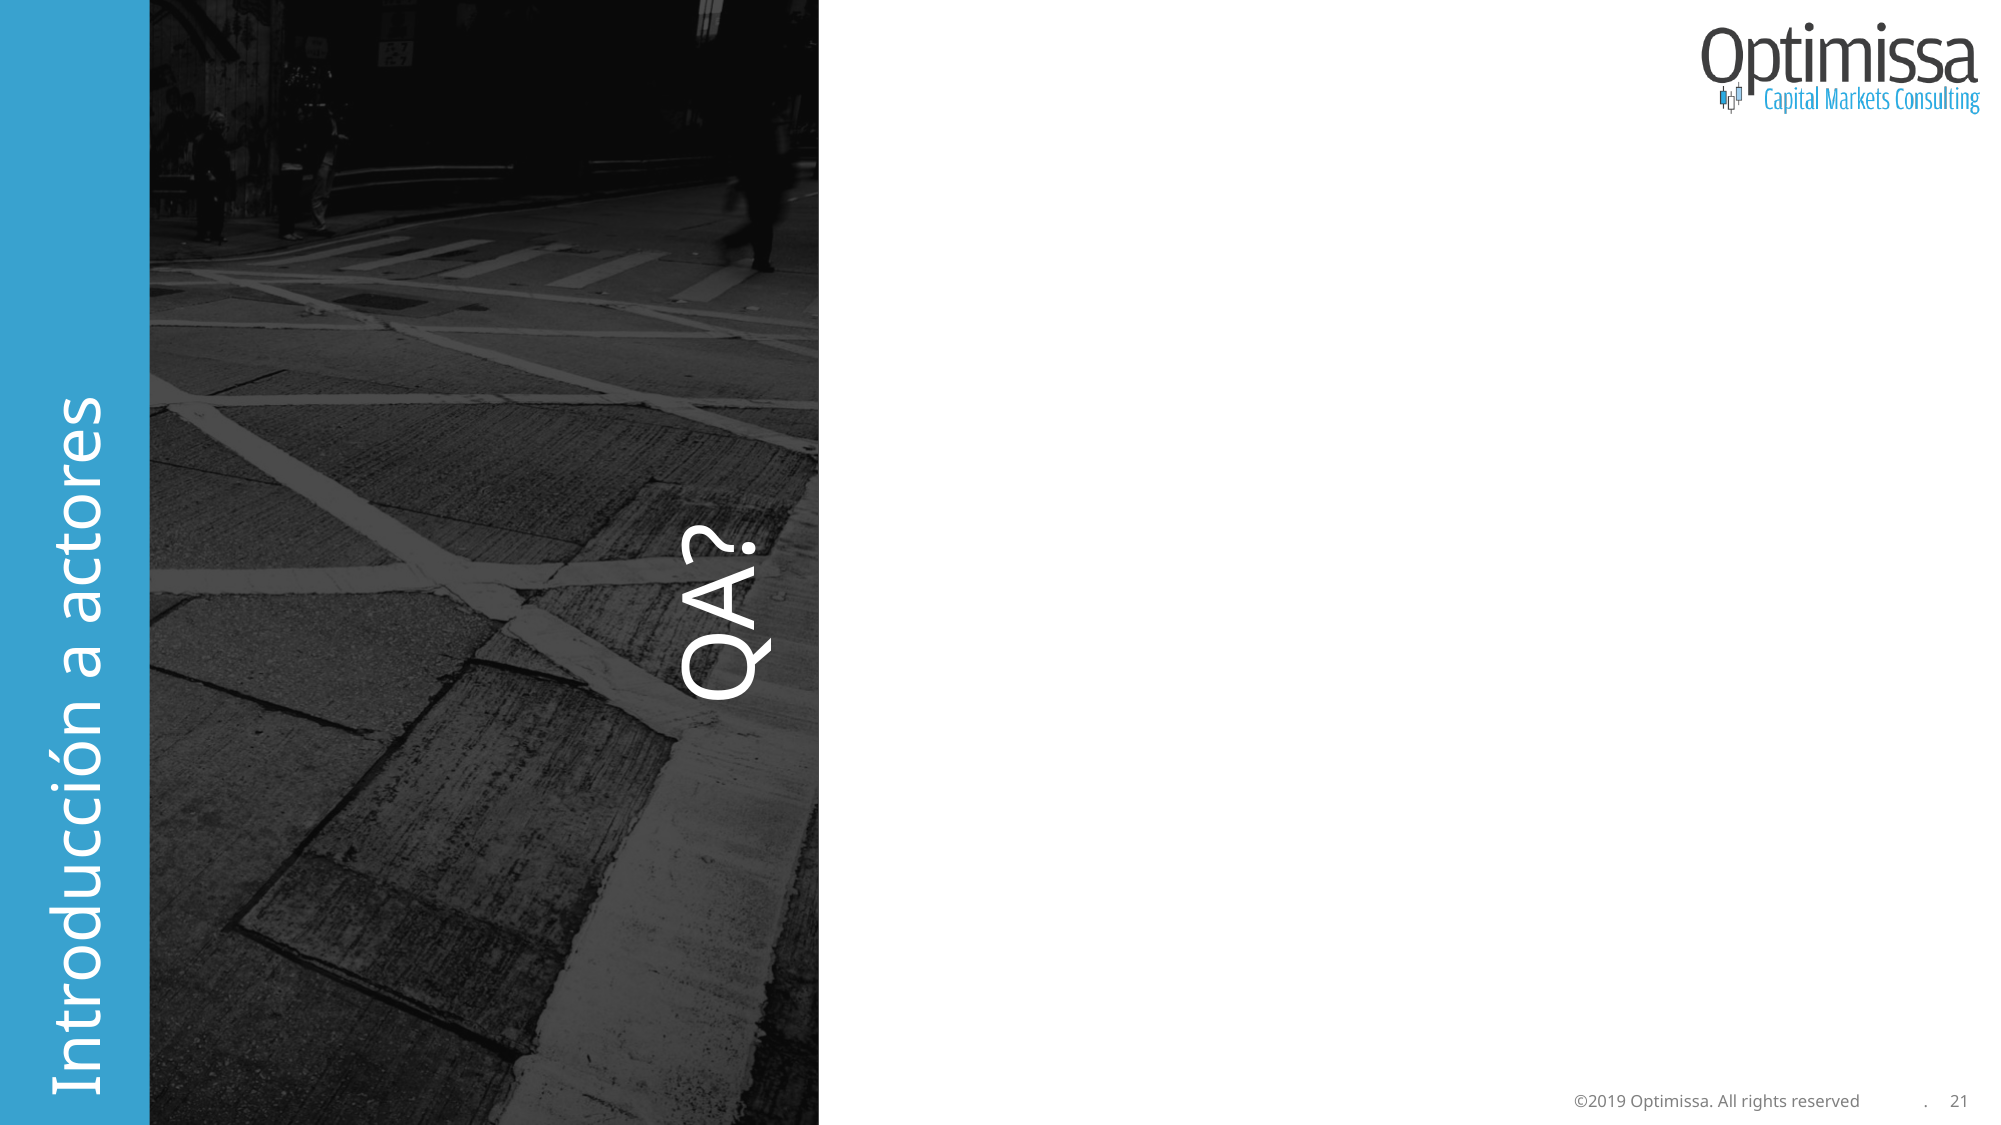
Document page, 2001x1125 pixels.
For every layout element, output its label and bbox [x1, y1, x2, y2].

picture [1697, 16, 1984, 121]
text_box [0, 0, 150, 1125]
picture [150, 0, 818, 1125]
